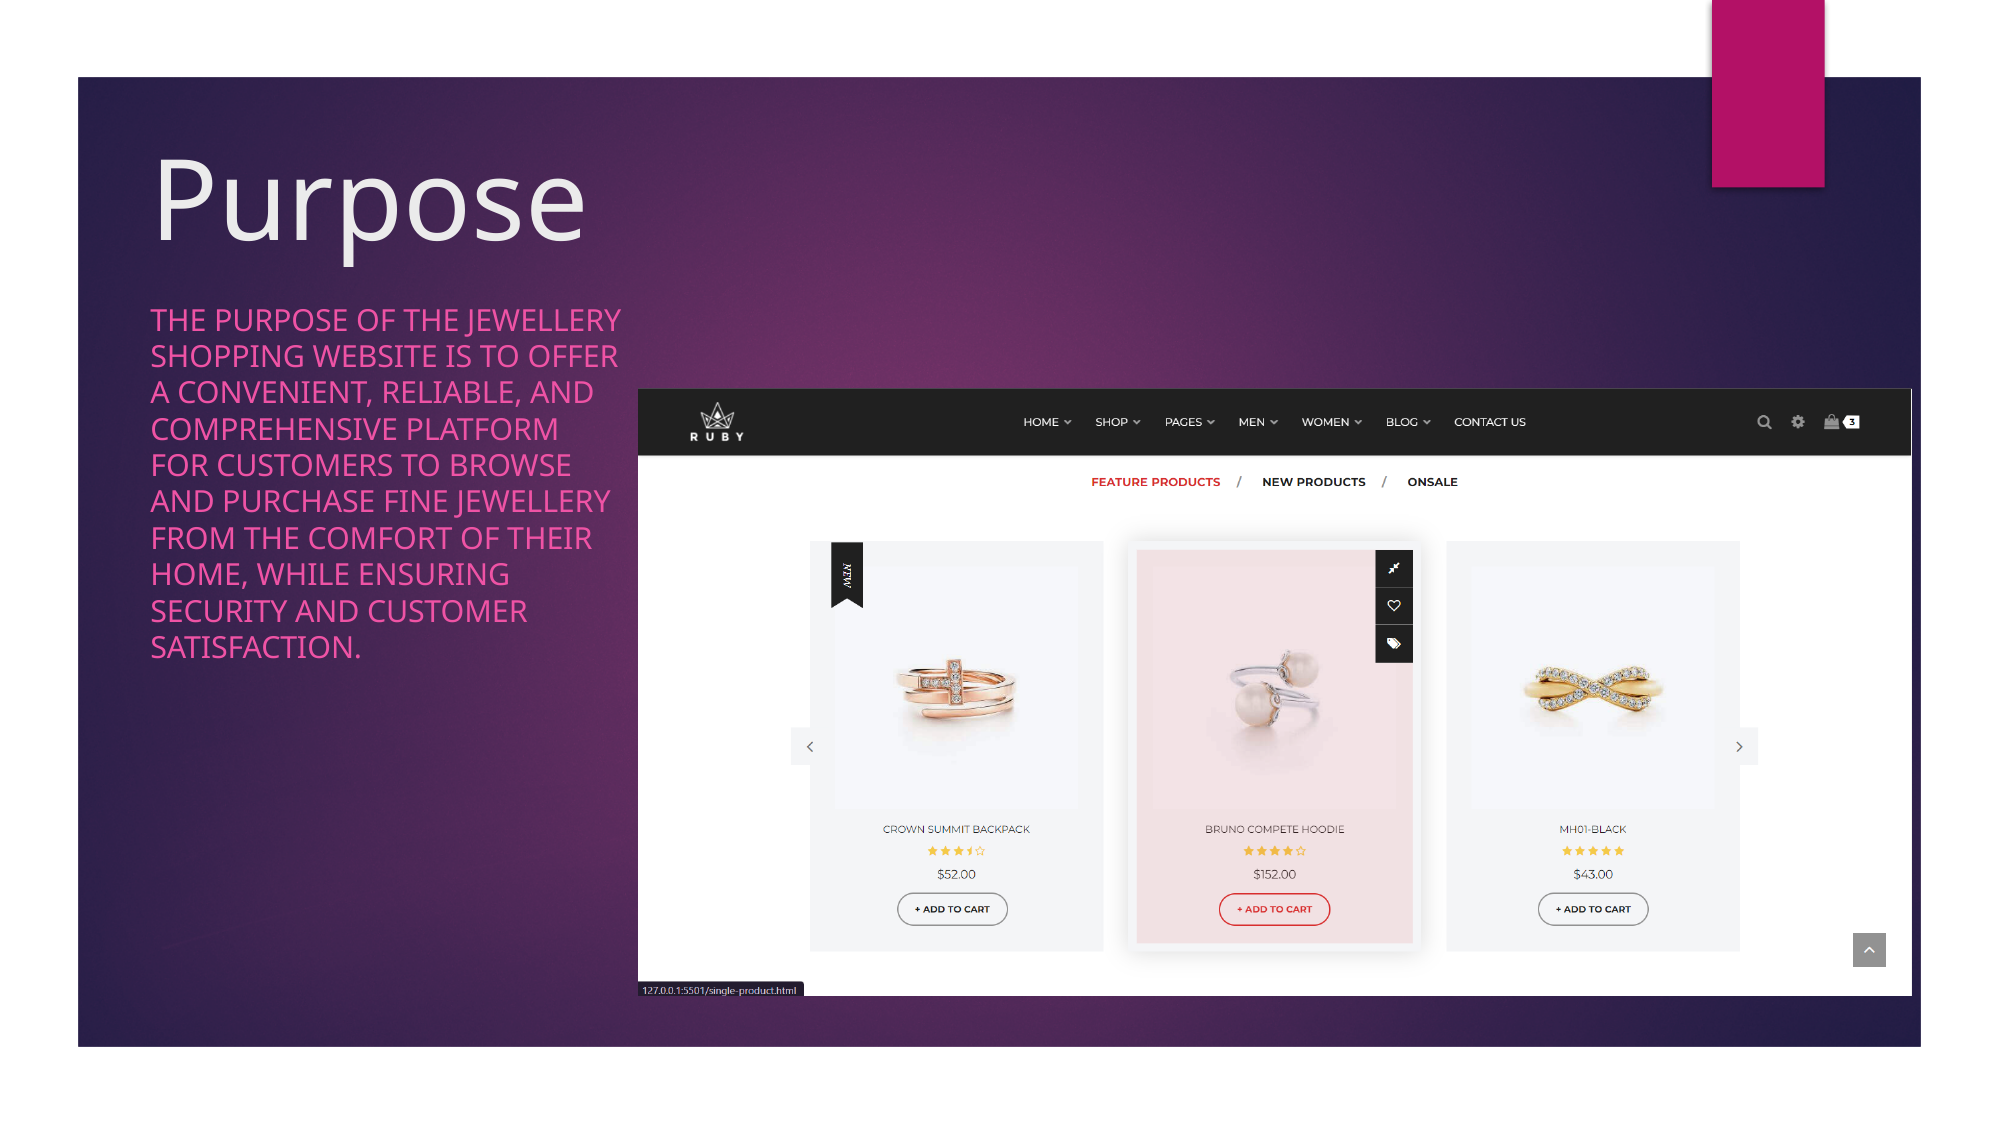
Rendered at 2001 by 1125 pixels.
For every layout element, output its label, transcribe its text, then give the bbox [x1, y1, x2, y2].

picture [638, 388, 1912, 996]
title Purpose [135, 129, 639, 271]
subtitle The purpose of the jewellery shopping website is to offer a convenient, reliable, and comprehensive platform for customers to browse and purchase fine jewellery from the comfort of their home, while ensuring security and customer satisfaction. [135, 293, 639, 707]
